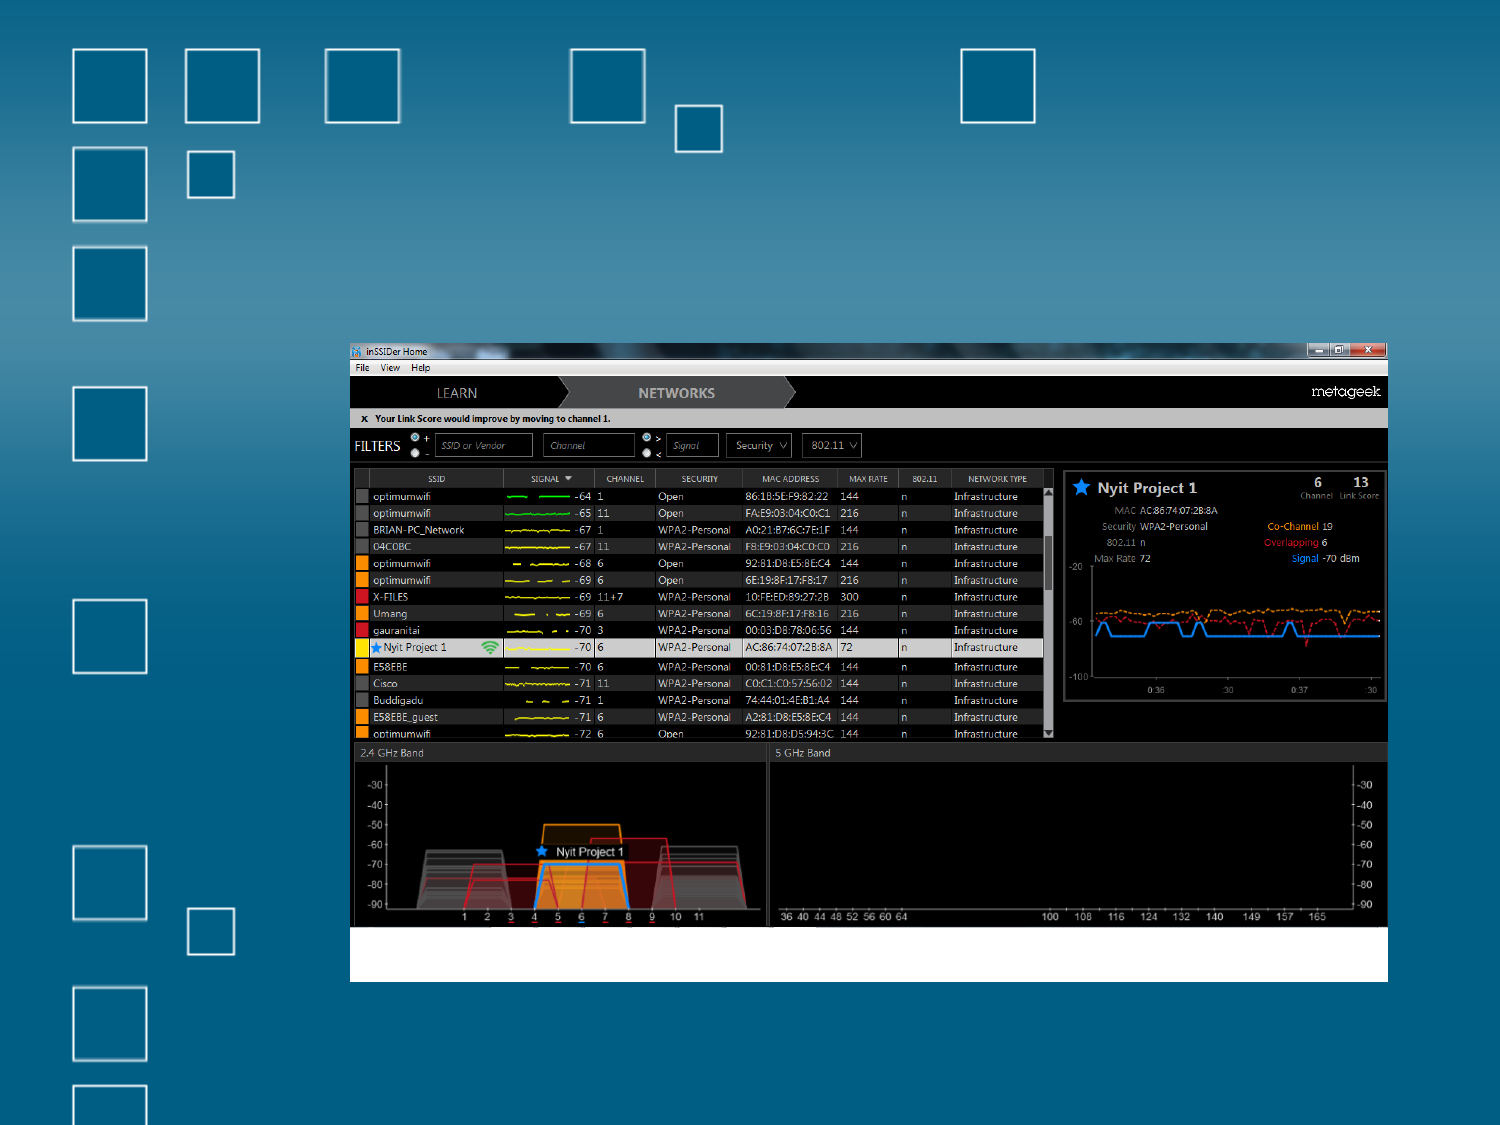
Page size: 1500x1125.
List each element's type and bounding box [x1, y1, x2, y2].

picture [187, 908, 235, 956]
picture [72, 1085, 147, 1125]
picture [72, 599, 147, 674]
list [349, 343, 1388, 982]
picture [72, 845, 147, 922]
picture [72, 985, 147, 1062]
picture [0, 11, 1500, 578]
